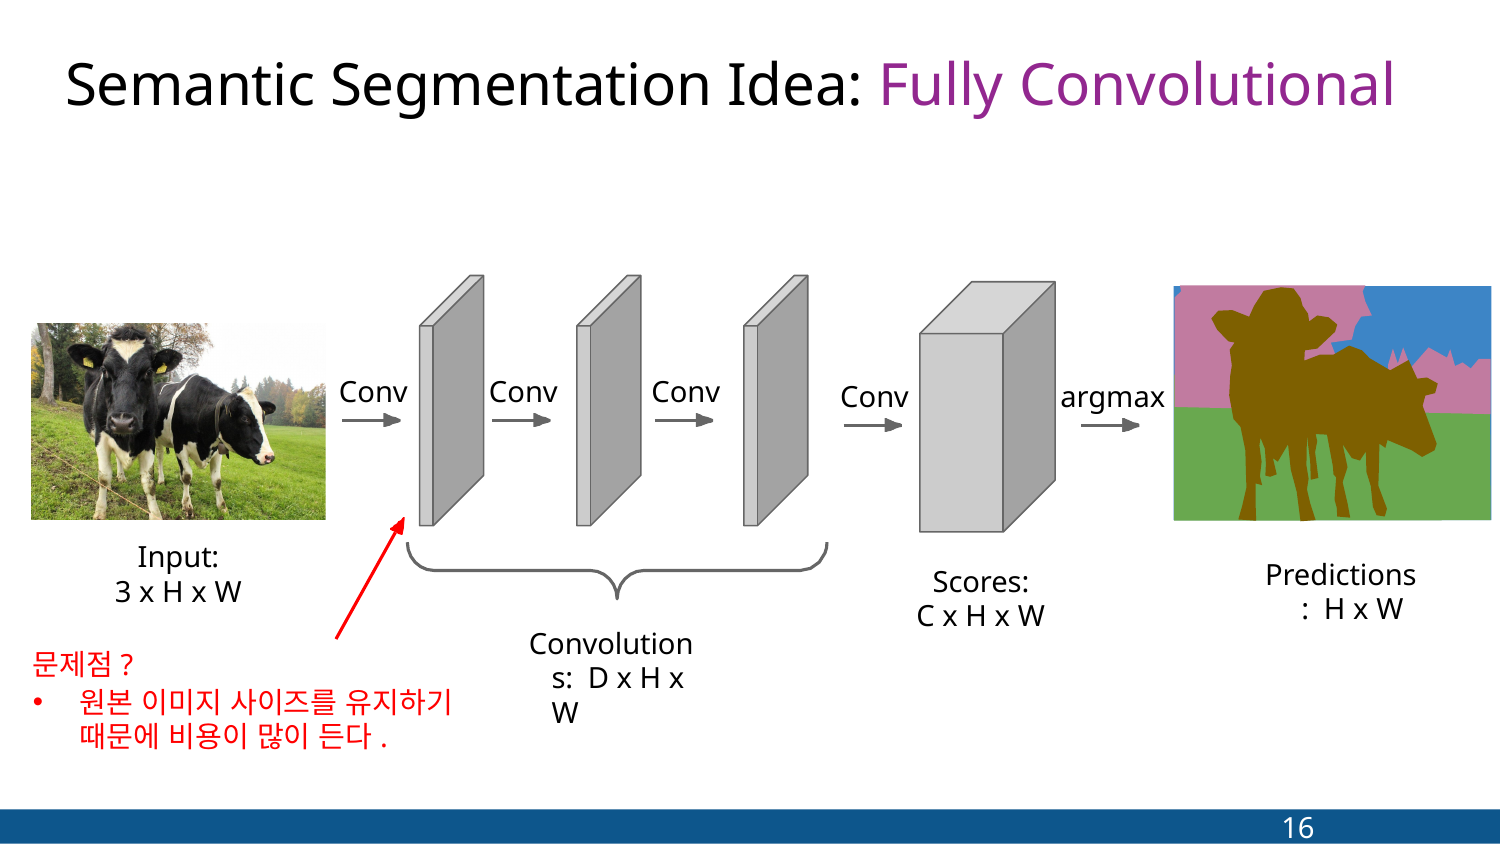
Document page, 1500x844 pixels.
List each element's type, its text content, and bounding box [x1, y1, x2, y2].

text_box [1173, 285, 1492, 522]
text_box argmax [1061, 376, 1168, 414]
text_box [31, 323, 326, 520]
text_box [418, 274, 485, 515]
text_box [492, 413, 551, 428]
text_box Convolutions: D x H x W [526, 650, 708, 730]
text_box Scores: C x H x W [914, 559, 1050, 633]
text_box Conv [488, 371, 570, 409]
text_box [1080, 418, 1140, 433]
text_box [575, 274, 642, 515]
text_box Conv [336, 371, 413, 409]
text_box Input: 3 x H x W [113, 536, 244, 608]
text_box 문제점? 원본 이미지 사이즈를 유지하기 때문에 비용이 많이 든다. [30, 642, 484, 754]
text_box Predictions: H x W [1262, 552, 1420, 626]
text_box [918, 280, 1057, 534]
slide_number 16 [1275, 800, 1334, 844]
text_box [334, 516, 829, 641]
text_box Conv [649, 371, 737, 409]
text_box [742, 274, 809, 515]
text_box Conv [838, 376, 913, 414]
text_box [654, 413, 714, 428]
title Semantic Segmentation Idea: Fully Convolutional [62, 45, 1438, 189]
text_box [843, 418, 903, 433]
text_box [342, 413, 401, 428]
